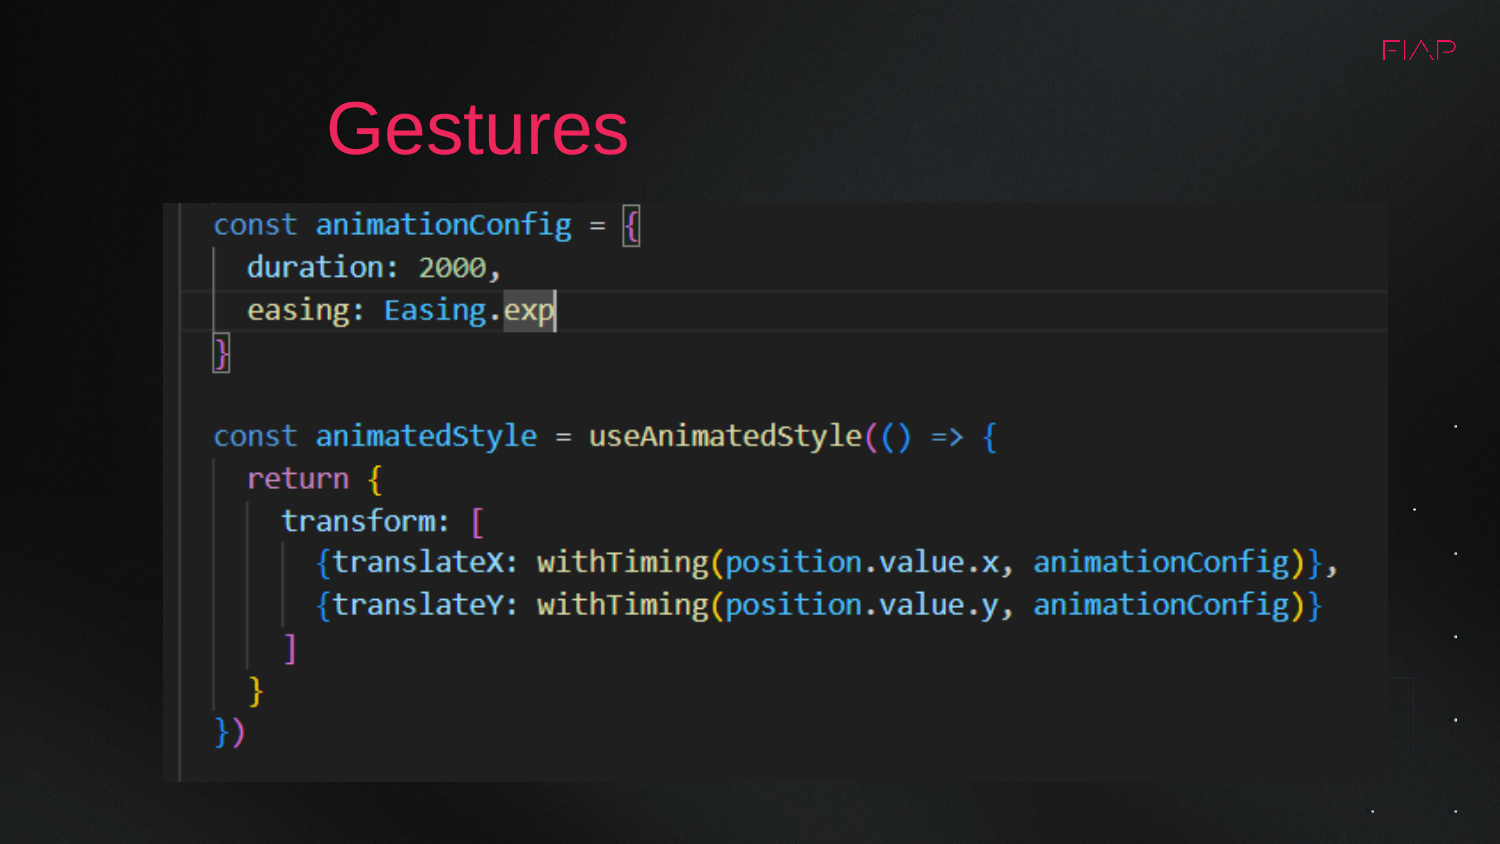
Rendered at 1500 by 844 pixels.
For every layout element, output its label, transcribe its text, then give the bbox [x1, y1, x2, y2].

text_box Gestures [311, 72, 1126, 177]
picture [0, 0, 1500, 844]
